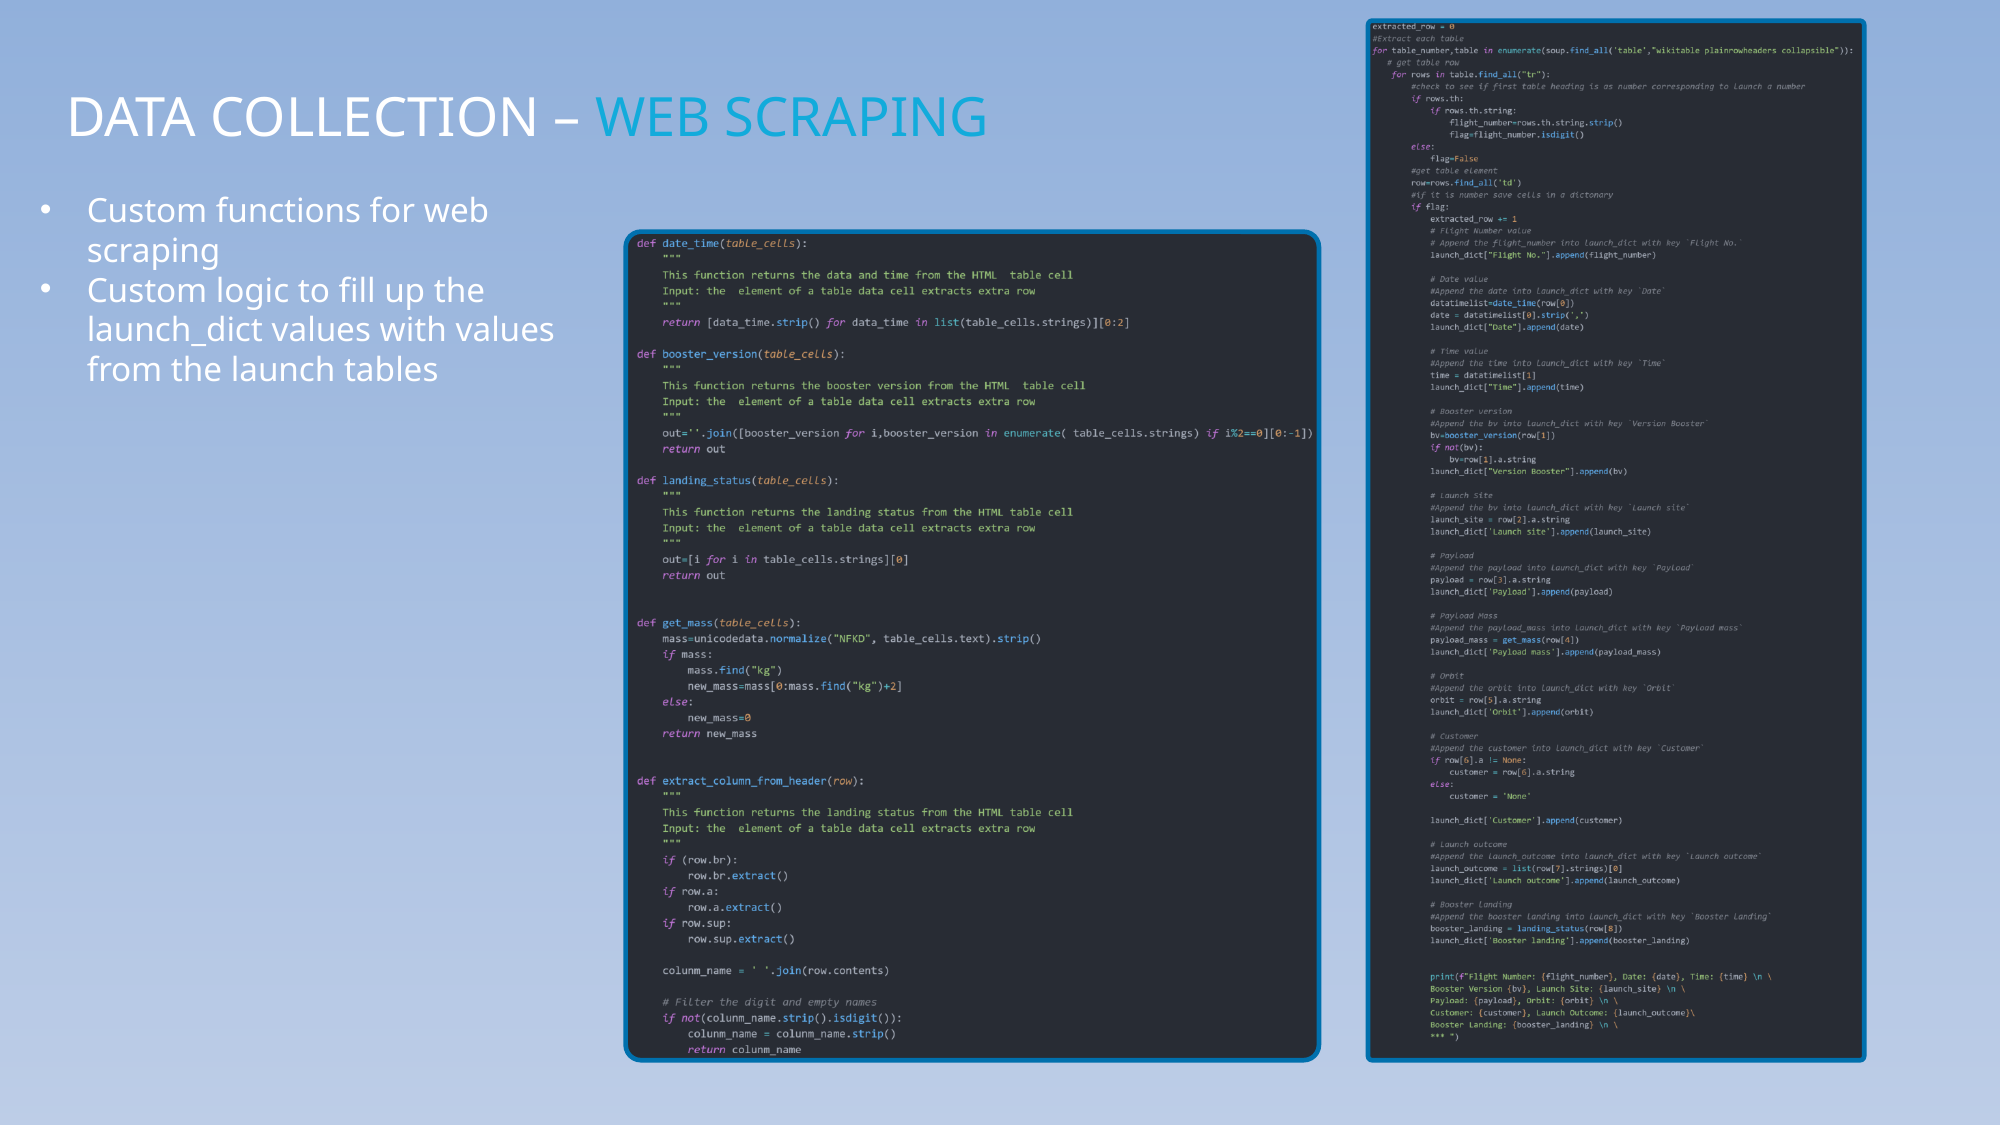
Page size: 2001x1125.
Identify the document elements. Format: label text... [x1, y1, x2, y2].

picture [625, 231, 1319, 1061]
picture [1368, 20, 1865, 1061]
text_box Custom functions for web scraping Custom logic to fill up the launch_dict values with values from the launch tables [25, 181, 632, 396]
title DATA COLLECTION – WEB SCRAPING [66, 30, 1365, 149]
